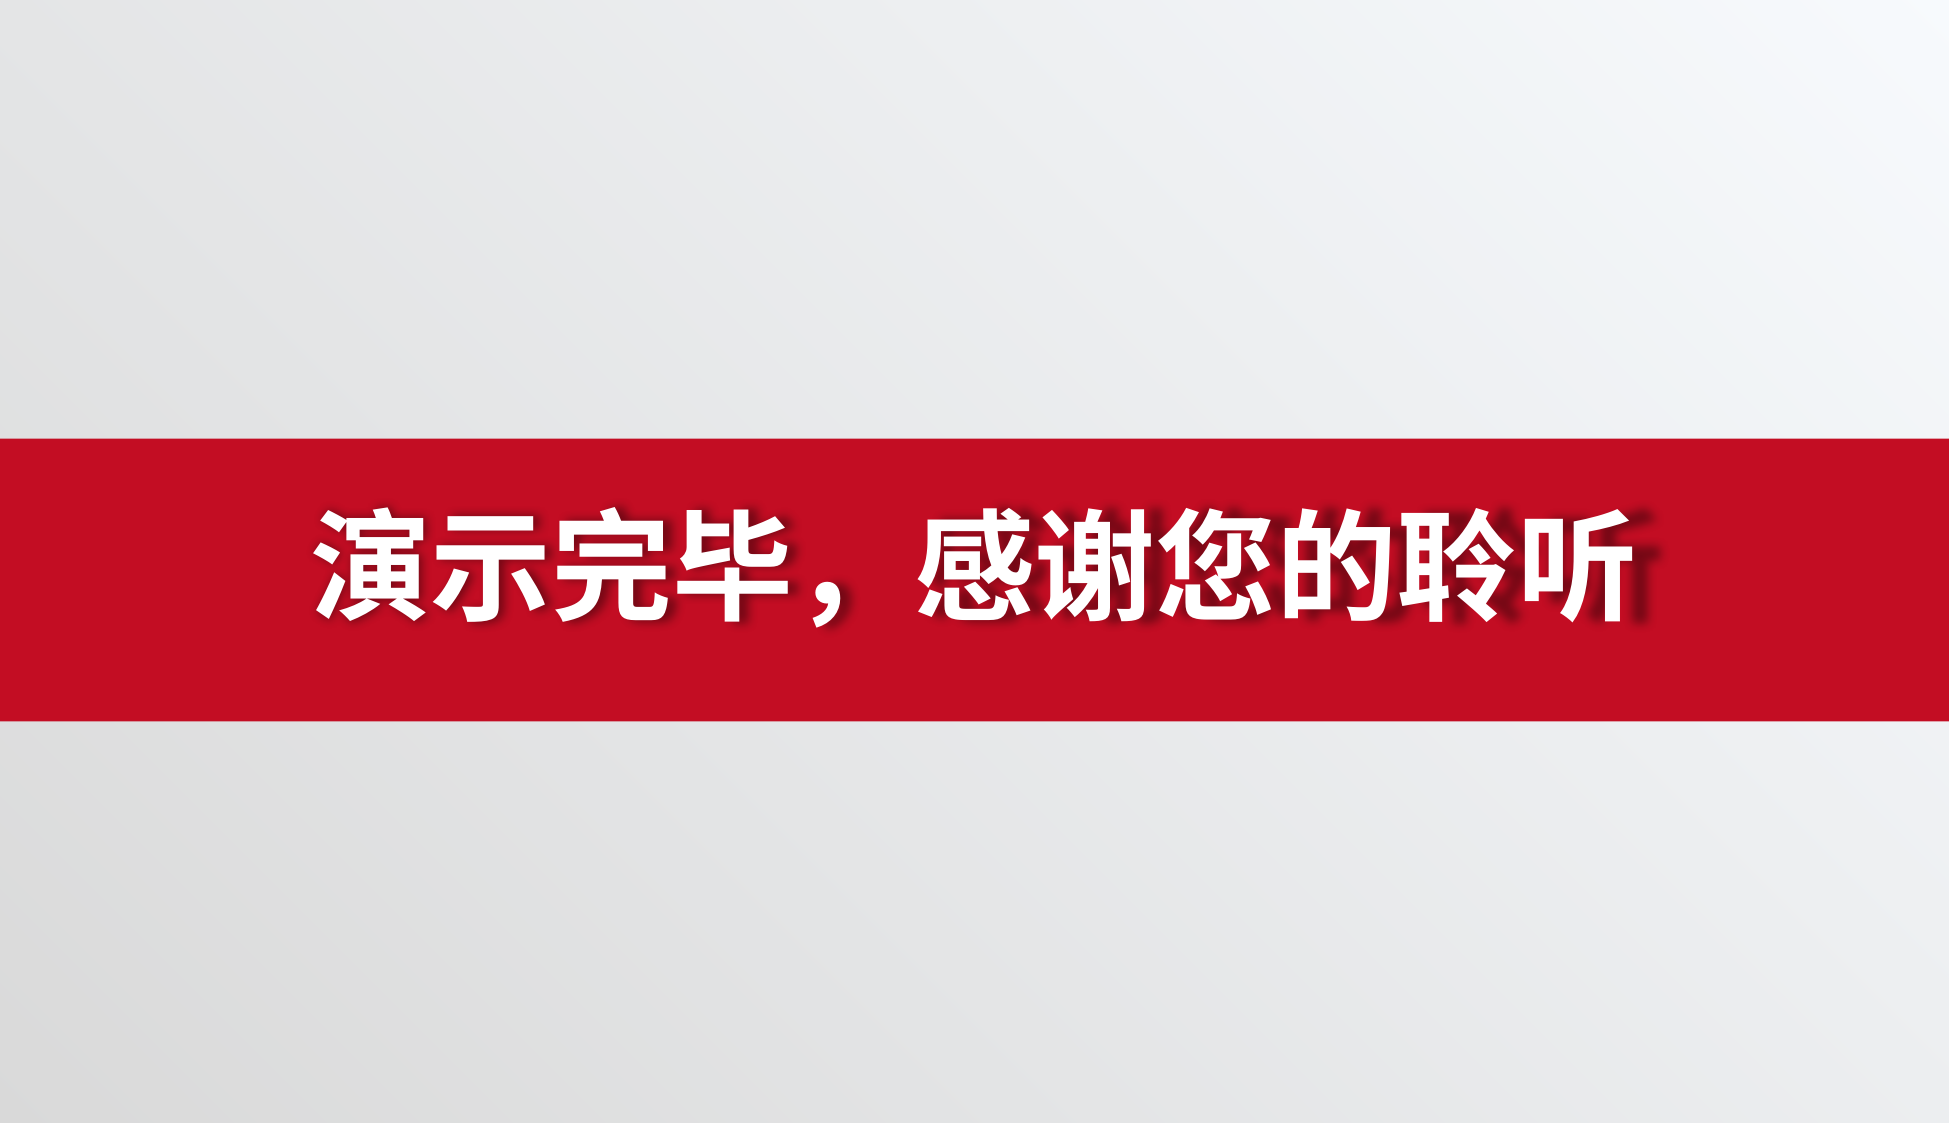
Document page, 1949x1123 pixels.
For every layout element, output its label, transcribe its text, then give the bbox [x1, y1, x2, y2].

text_box [0, 438, 1949, 722]
text_box 演示完毕，感谢您的聆听 [230, 486, 1719, 641]
